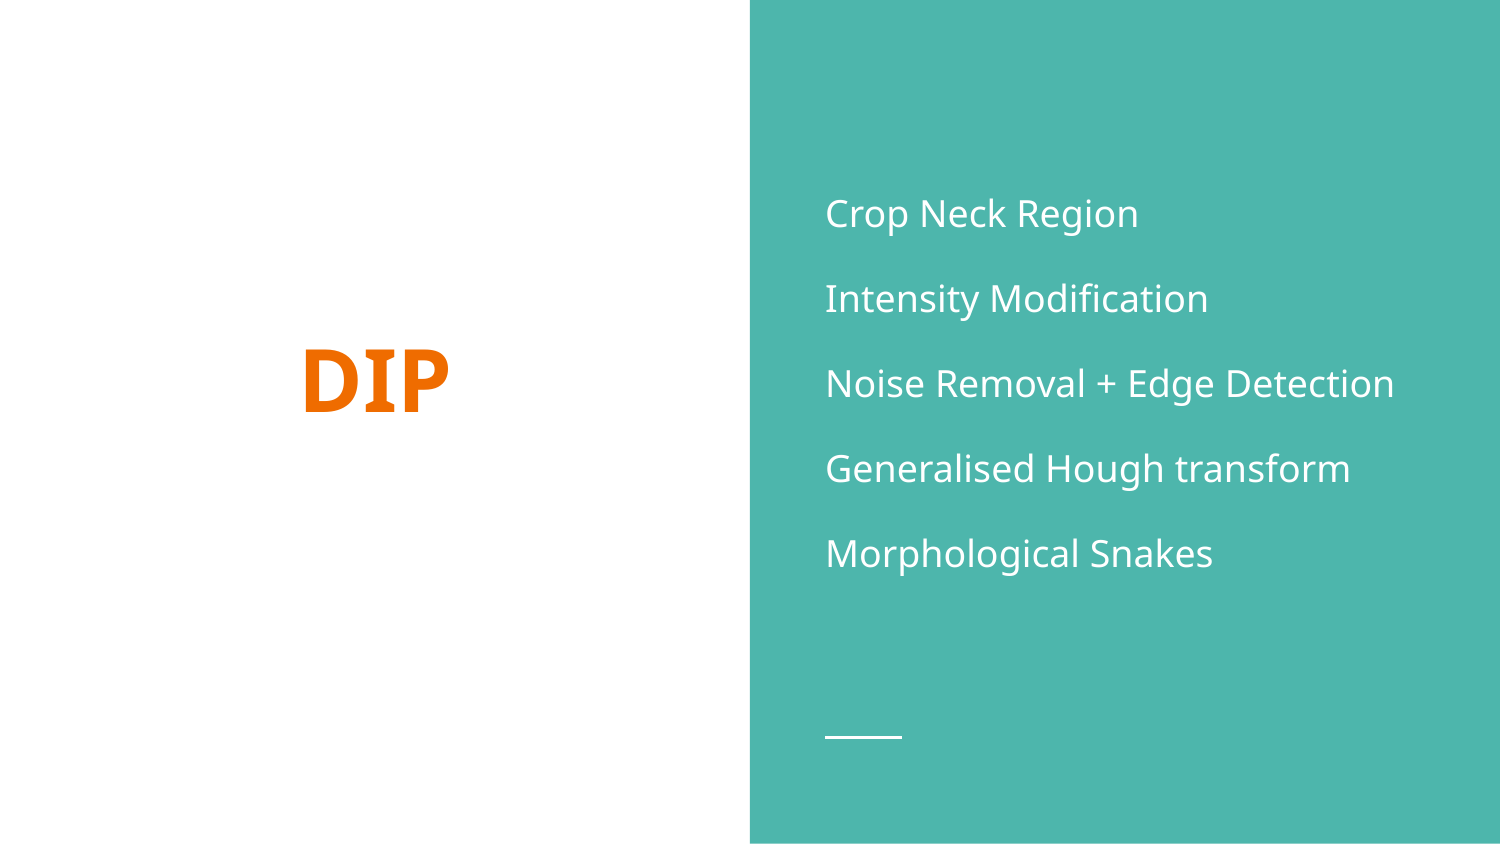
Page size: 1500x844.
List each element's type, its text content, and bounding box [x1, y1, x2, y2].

list Crop Neck Region Intensity Modification Noise Removal + Edge Detection Generalised Hough transform Morphological Snakes [810, 118, 1440, 725]
title DIP [43, 170, 708, 446]
